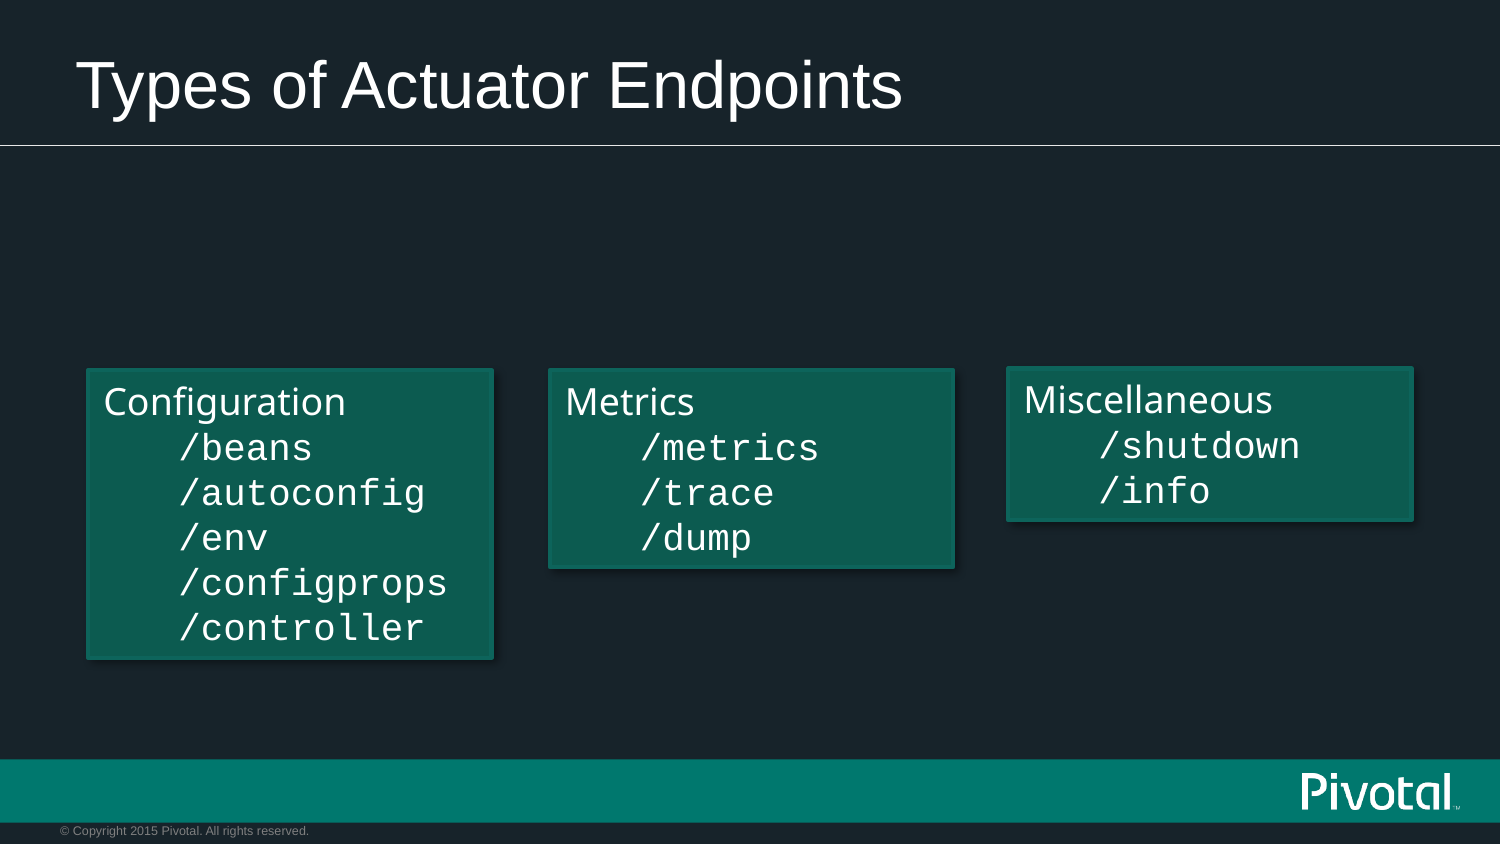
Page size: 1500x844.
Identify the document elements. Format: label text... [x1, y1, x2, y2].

text_box Configuration /beans /autoconfig /env /configprops /controller [88, 370, 492, 658]
picture [1302, 773, 1460, 810]
text_box Metrics /metrics /trace /dump [549, 370, 954, 567]
text_box Miscellaneous /shutdown /info [1008, 368, 1412, 520]
title Types of Actuator Endpoints [75, 52, 1425, 113]
